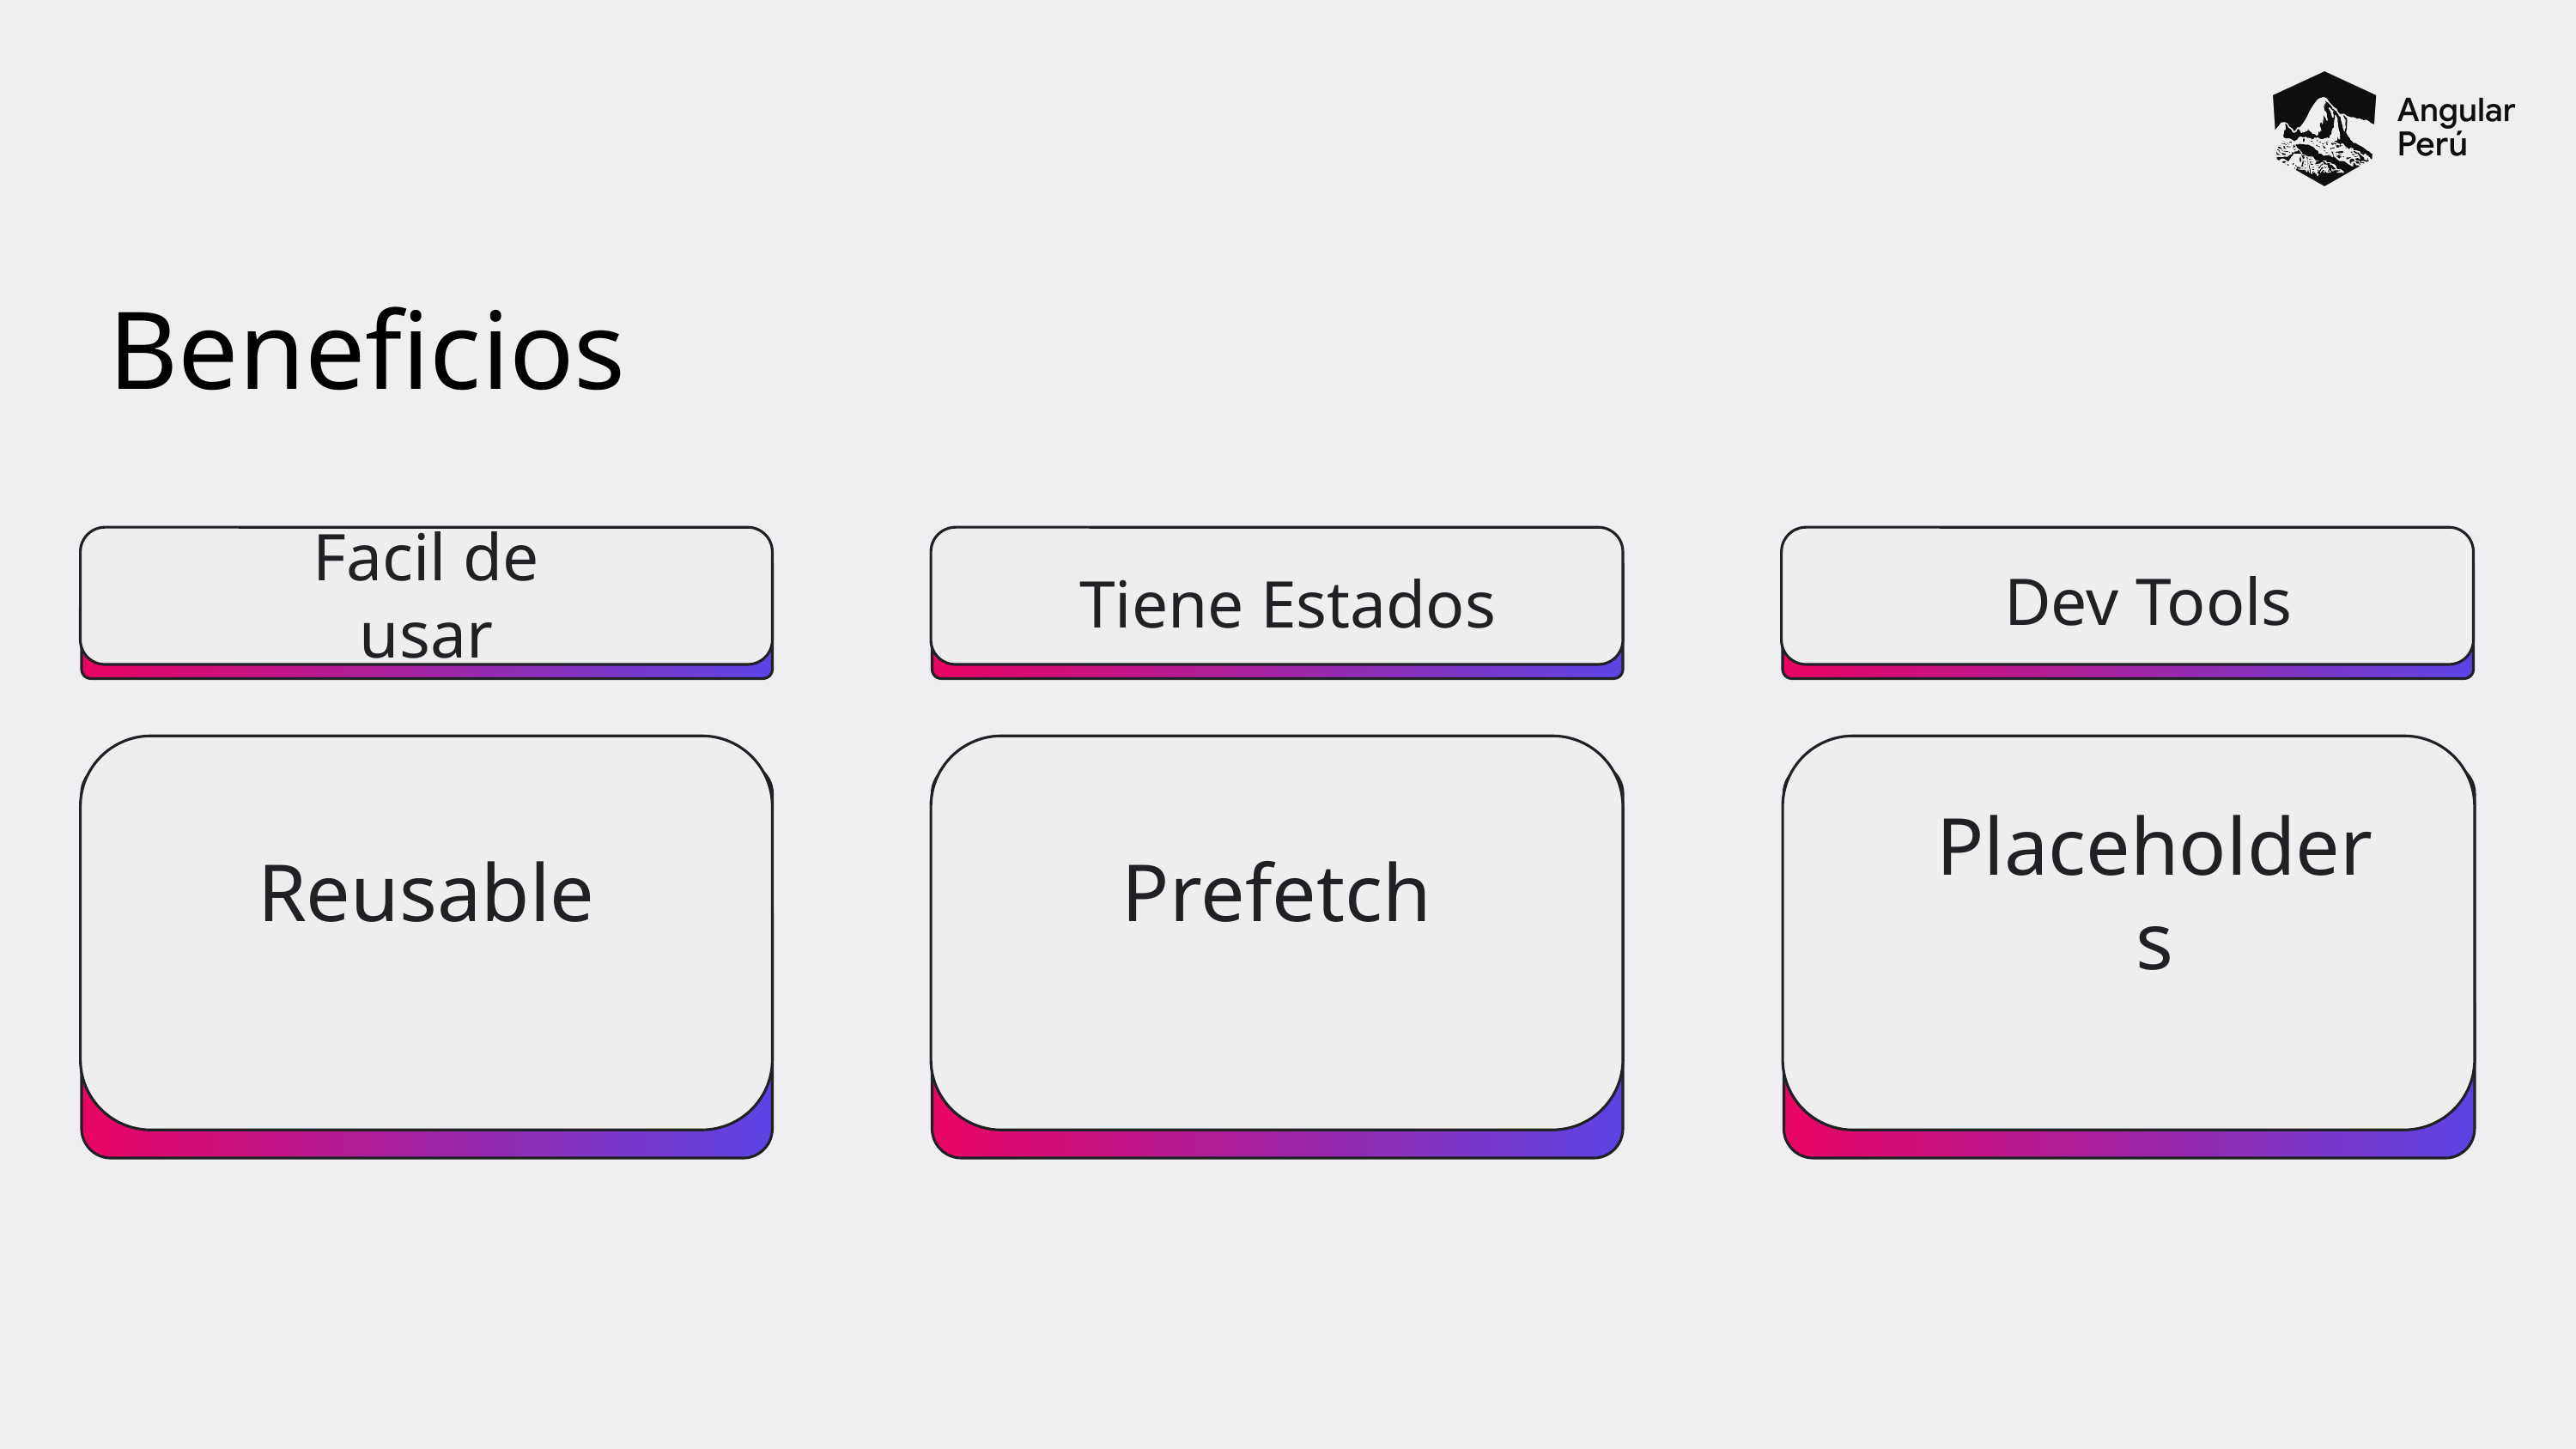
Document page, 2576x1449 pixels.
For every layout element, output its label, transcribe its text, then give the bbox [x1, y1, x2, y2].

text_box Tiene Estados [1049, 555, 1527, 641]
text_box Dev Tools [1907, 553, 2390, 639]
text_box [932, 1060, 1624, 1159]
text_box Placeholders [1920, 788, 2390, 985]
text_box [931, 736, 1624, 1131]
text_box [931, 527, 1624, 664]
text_box [1783, 1070, 2475, 1159]
text_box [80, 527, 240, 664]
text_box [1781, 527, 2474, 664]
text_box Reusable [240, 835, 613, 937]
text_box Prefetch [1091, 835, 1463, 937]
text_box [932, 640, 1624, 679]
text_box Facil de usar [240, 508, 613, 671]
text_box Beneficios [108, 306, 1288, 410]
text_box [81, 1067, 773, 1159]
text_box [1783, 736, 2475, 1131]
text_box [80, 736, 773, 1131]
picture [2273, 71, 2516, 186]
text_box [1783, 645, 2474, 679]
text_box [81, 645, 773, 679]
text_box [613, 527, 773, 664]
